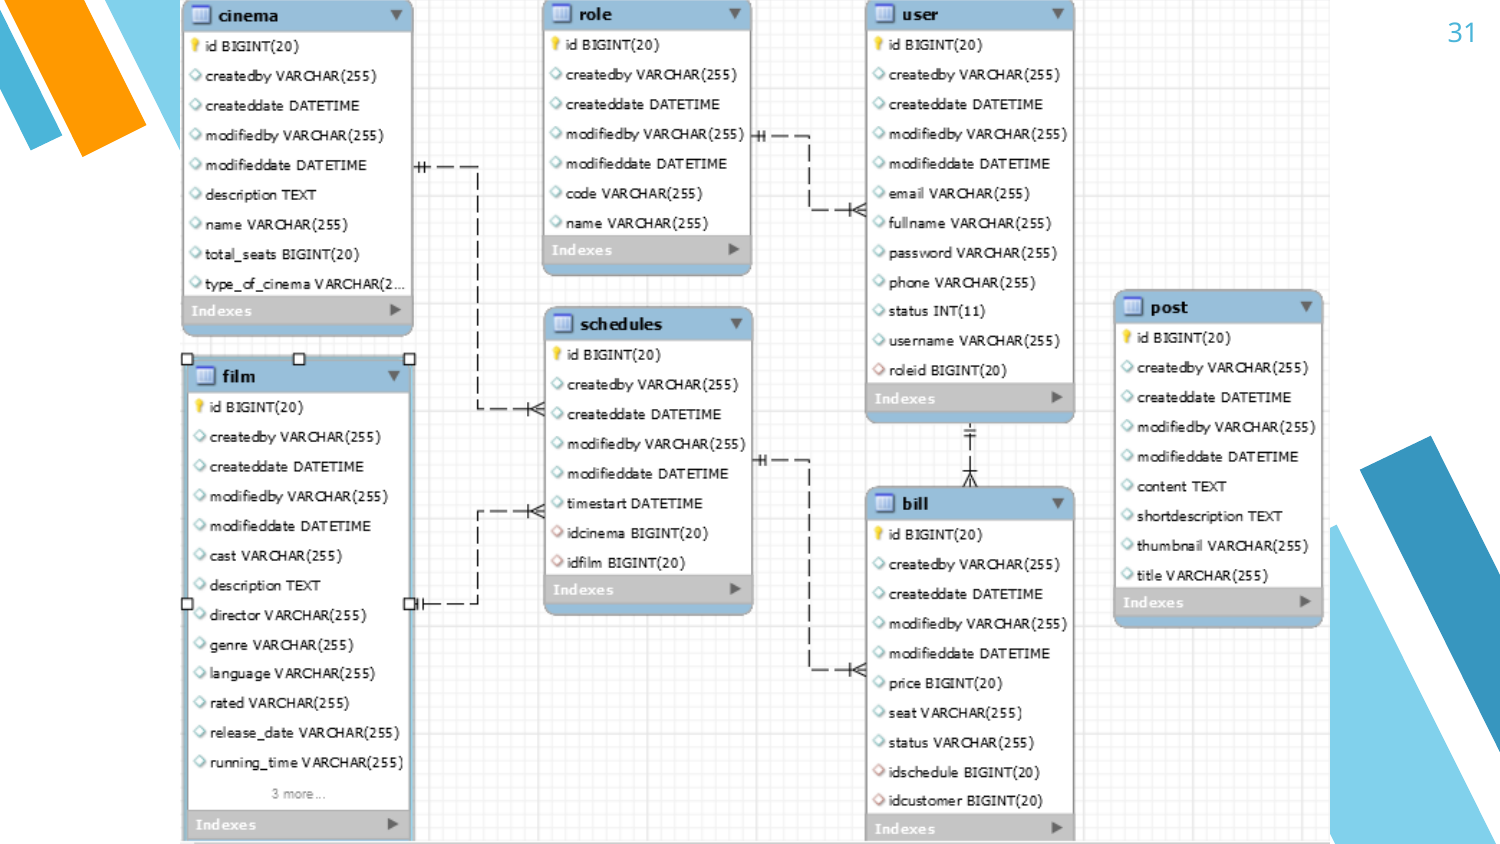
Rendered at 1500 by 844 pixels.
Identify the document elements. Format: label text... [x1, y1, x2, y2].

picture [180, 0, 1330, 844]
slide_number 31 [1403, 0, 1494, 65]
